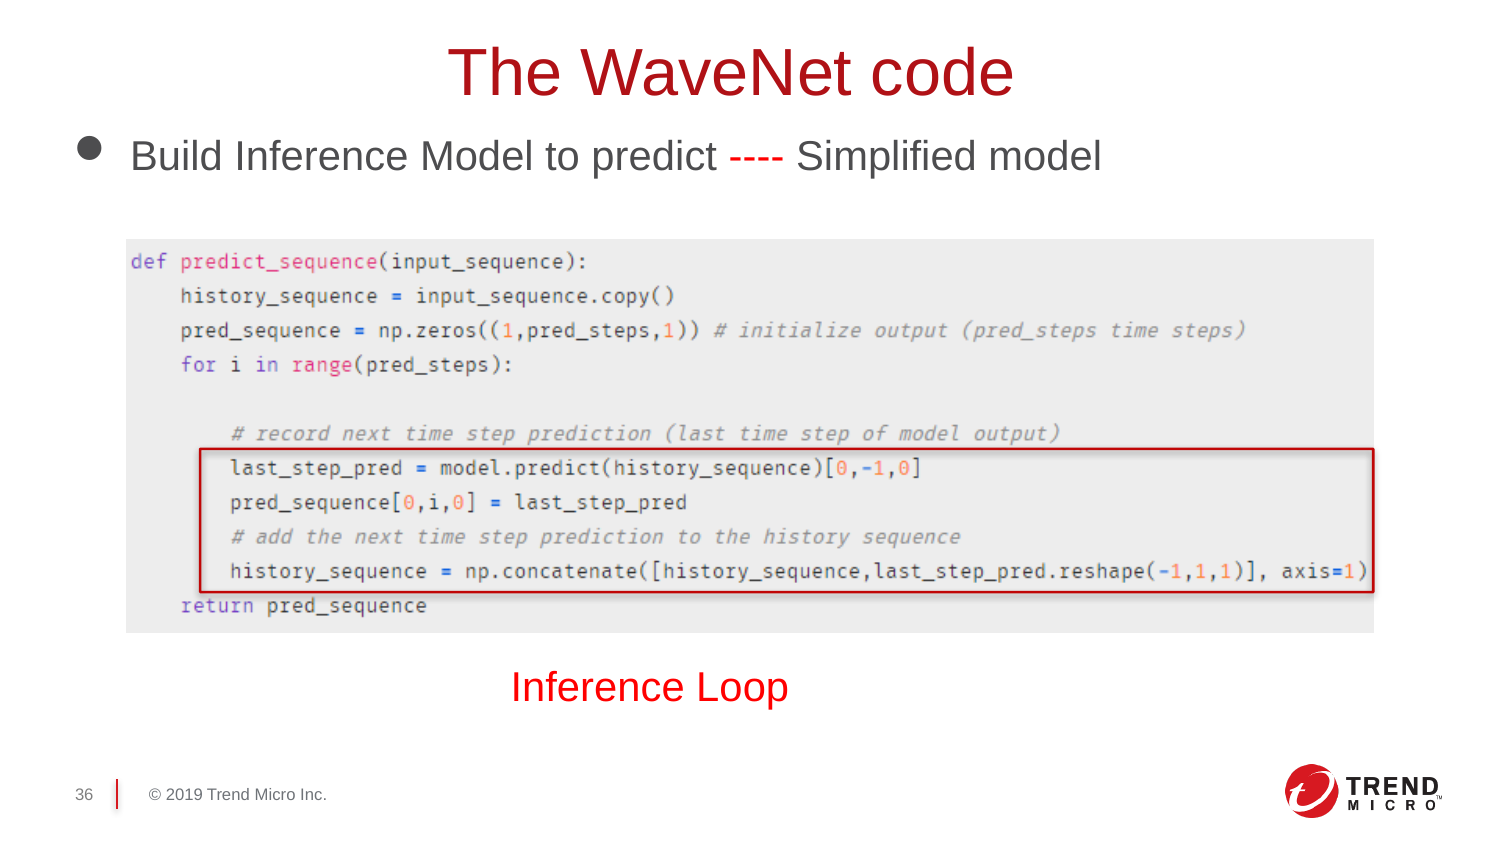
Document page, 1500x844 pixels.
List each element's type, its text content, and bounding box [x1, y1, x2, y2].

text_box Build Inference Model to predict ---- Simplified model [59, 121, 1118, 187]
picture [1285, 764, 1442, 818]
text_box Inference Loop [495, 652, 805, 717]
title The WaveNet code [75, 32, 1389, 121]
picture [126, 238, 1374, 634]
